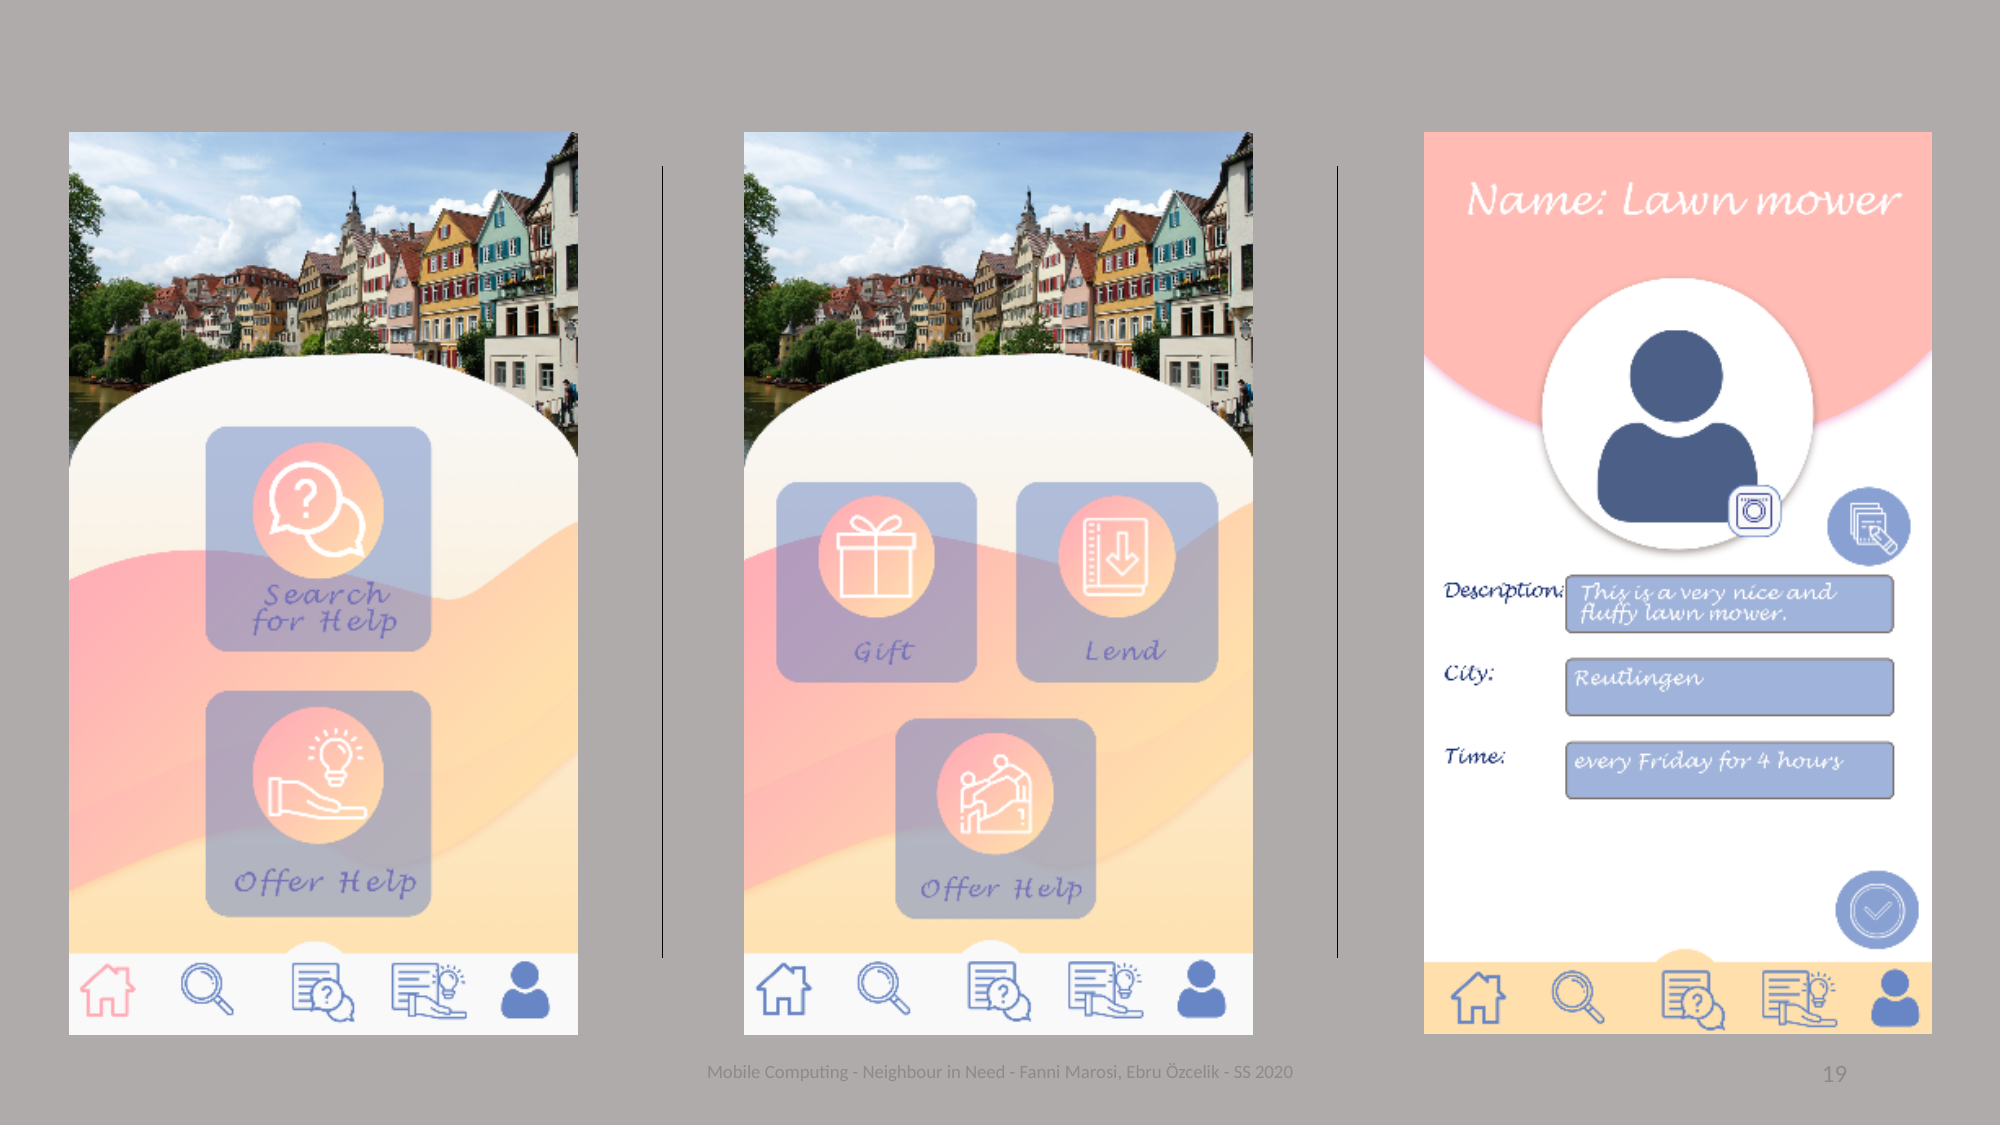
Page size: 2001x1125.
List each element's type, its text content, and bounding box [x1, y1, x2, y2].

picture [1424, 132, 1932, 1034]
picture [69, 132, 578, 1035]
footer Mobile Computing - Neighbour in Need - Fanni Marosi, Ebru Özcelik - SS 2020 [662, 1042, 1338, 1103]
picture [744, 132, 1253, 1035]
slide_number 19 [1412, 1042, 1863, 1103]
